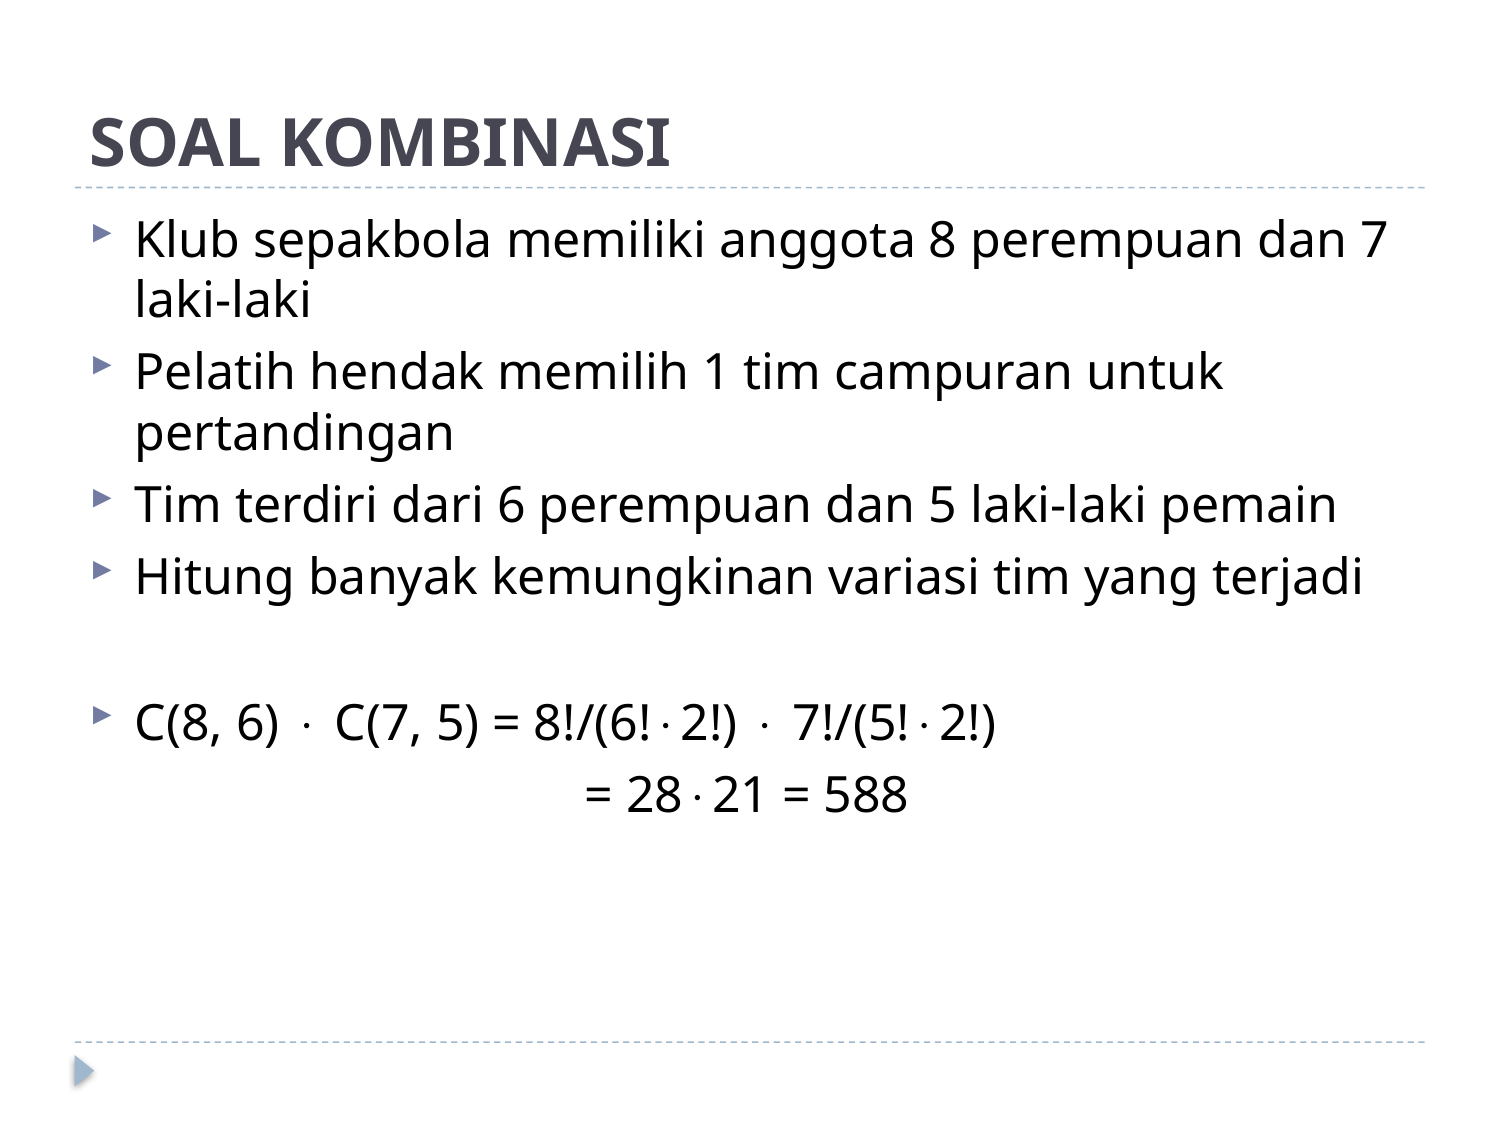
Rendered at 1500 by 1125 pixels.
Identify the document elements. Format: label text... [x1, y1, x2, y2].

title SOAL KOMBINASI [75, 24, 1425, 188]
list Klub sepakbola memiliki anggota 8 perempuan dan 7 laki-laki Pelatih hendak memilih 1 tim campuran untuk pertandingan Tim terdiri dari 6 perempuan dan 5 laki-laki pemain Hitung banyak kemungkinan variasi tim yang terjadi C(8, 6)  C(7, 5) = 8!/(6!2!)  7!/(5!2!) = 2821 = 588 [75, 200, 1425, 1006]
